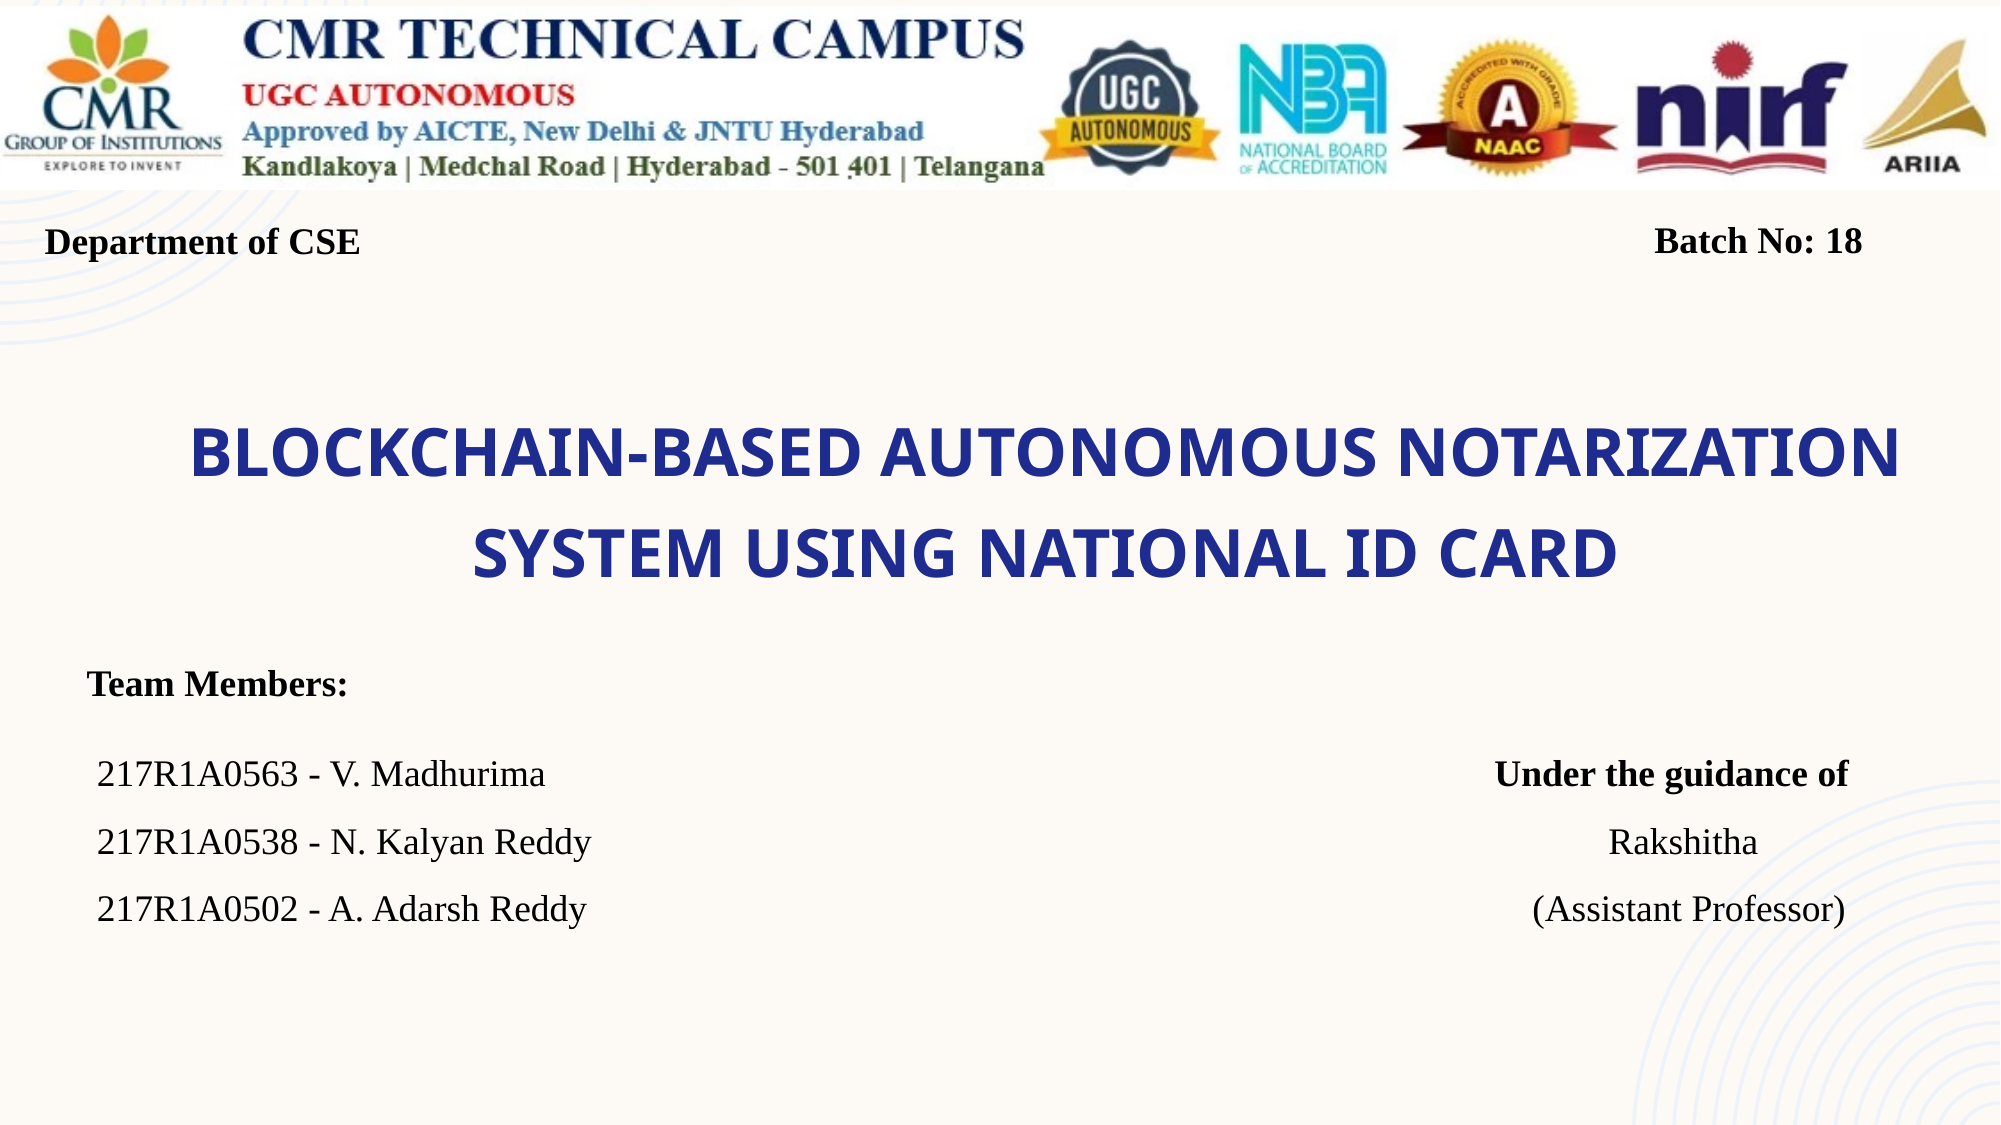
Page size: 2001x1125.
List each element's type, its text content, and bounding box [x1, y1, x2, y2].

text_box Team Members: [71, 651, 1392, 712]
text_box 217R1A0563 - V. Madhurima 217R1A0538 - N. Kalyan Reddy 217R1A0502 - A. Adarsh Reddy [82, 719, 1402, 937]
text_box Department of CSE [29, 210, 1030, 270]
text_box Under the guidance of Rakshitha (Assistant Professor) [1479, 719, 2000, 937]
text_box Batch No: 18 [1639, 208, 2000, 269]
title Blockchain-Based Autonomous Notarization System Using National ID Card [171, 348, 1922, 631]
picture [0, 6, 2000, 190]
